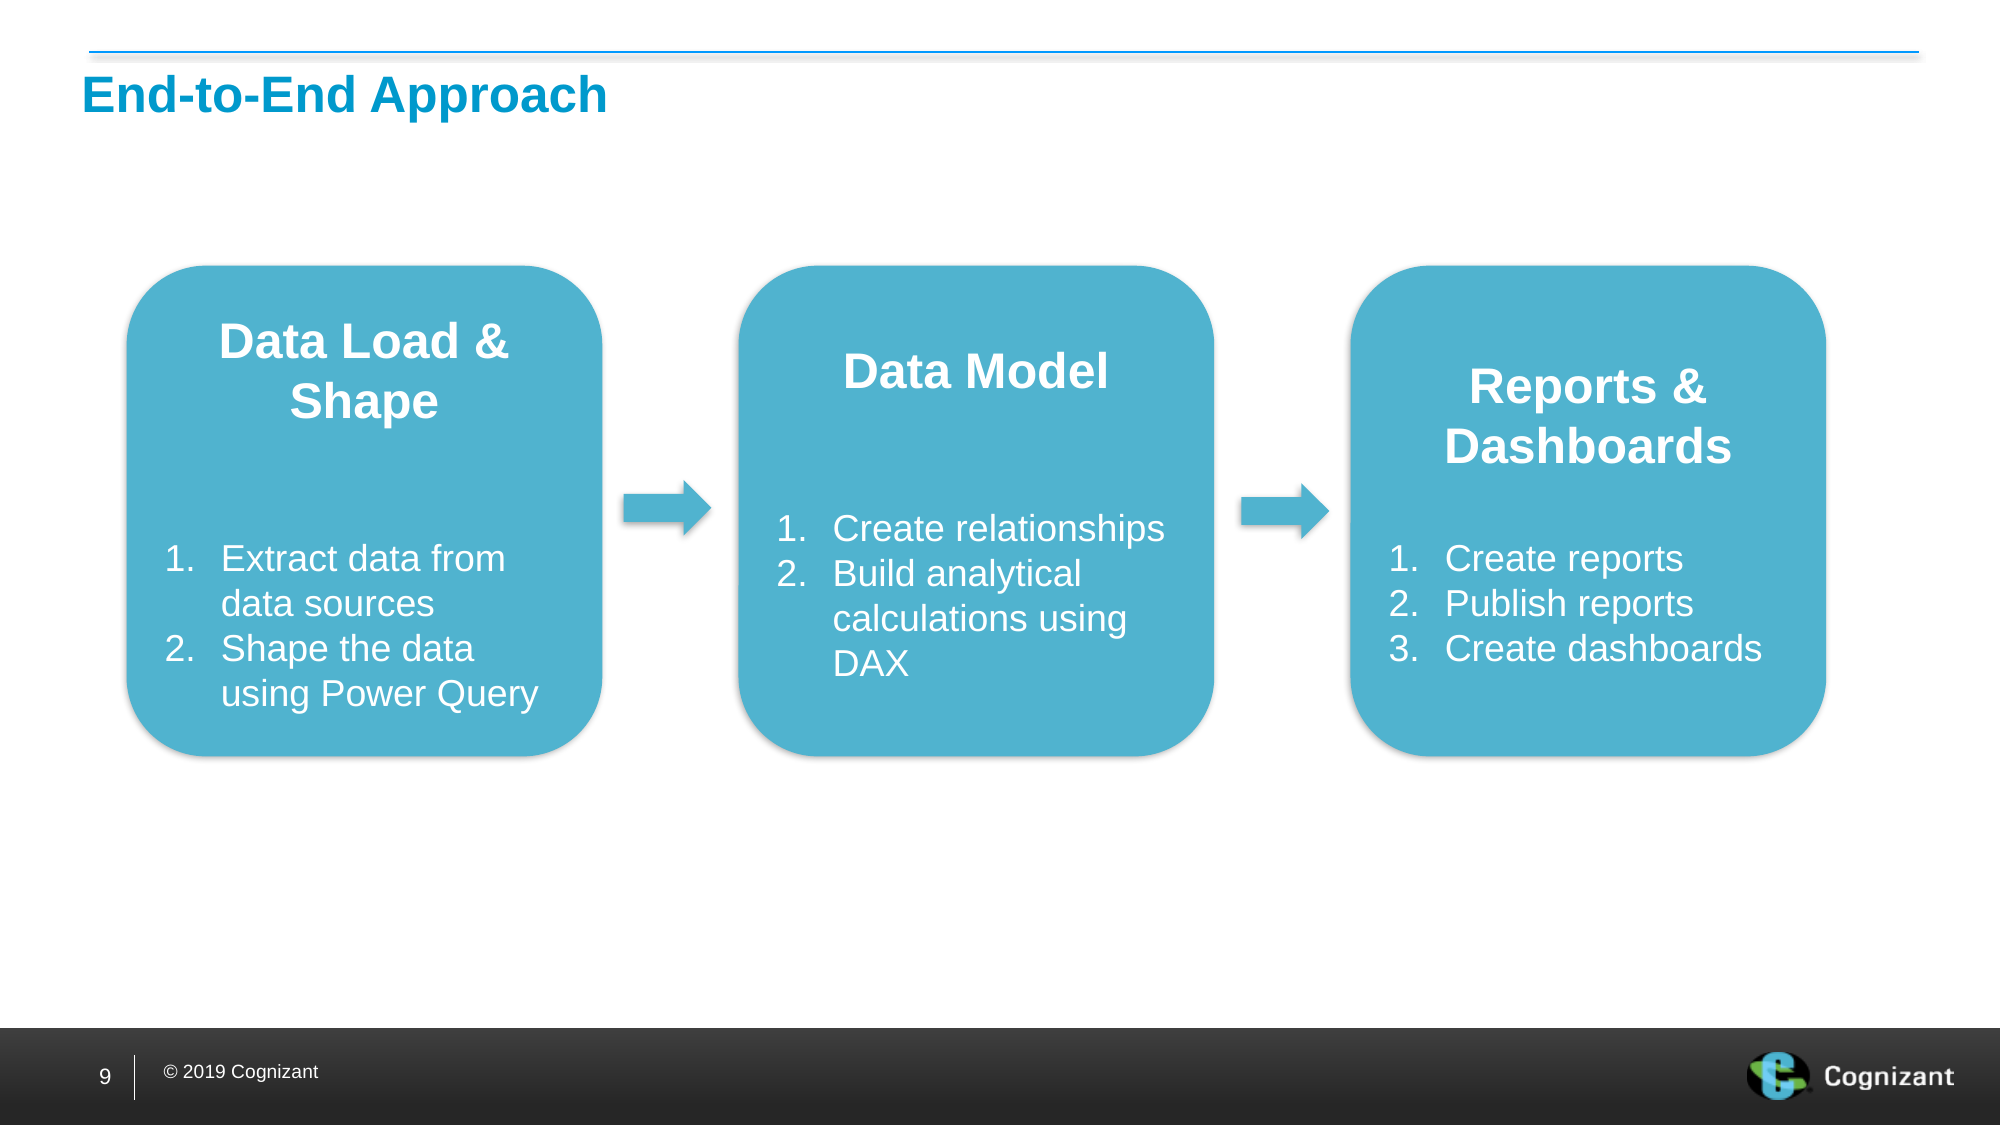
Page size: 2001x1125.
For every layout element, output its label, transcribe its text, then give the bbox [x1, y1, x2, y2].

text_box [622, 479, 712, 537]
title End-to-End Approach [66, 54, 1918, 154]
text_box [1240, 482, 1330, 540]
text_box Data Model Create relationships Build analytical calculations using DAX [737, 264, 1215, 758]
picture [1747, 1052, 1954, 1100]
text_box Reports & Dashboards Create reports Publish reports Create dashboards [1349, 264, 1827, 758]
text_box Data Load & Shape Extract data from data sources Shape the data using Power Query [125, 264, 604, 758]
slide_number 9 [8, 1034, 127, 1117]
